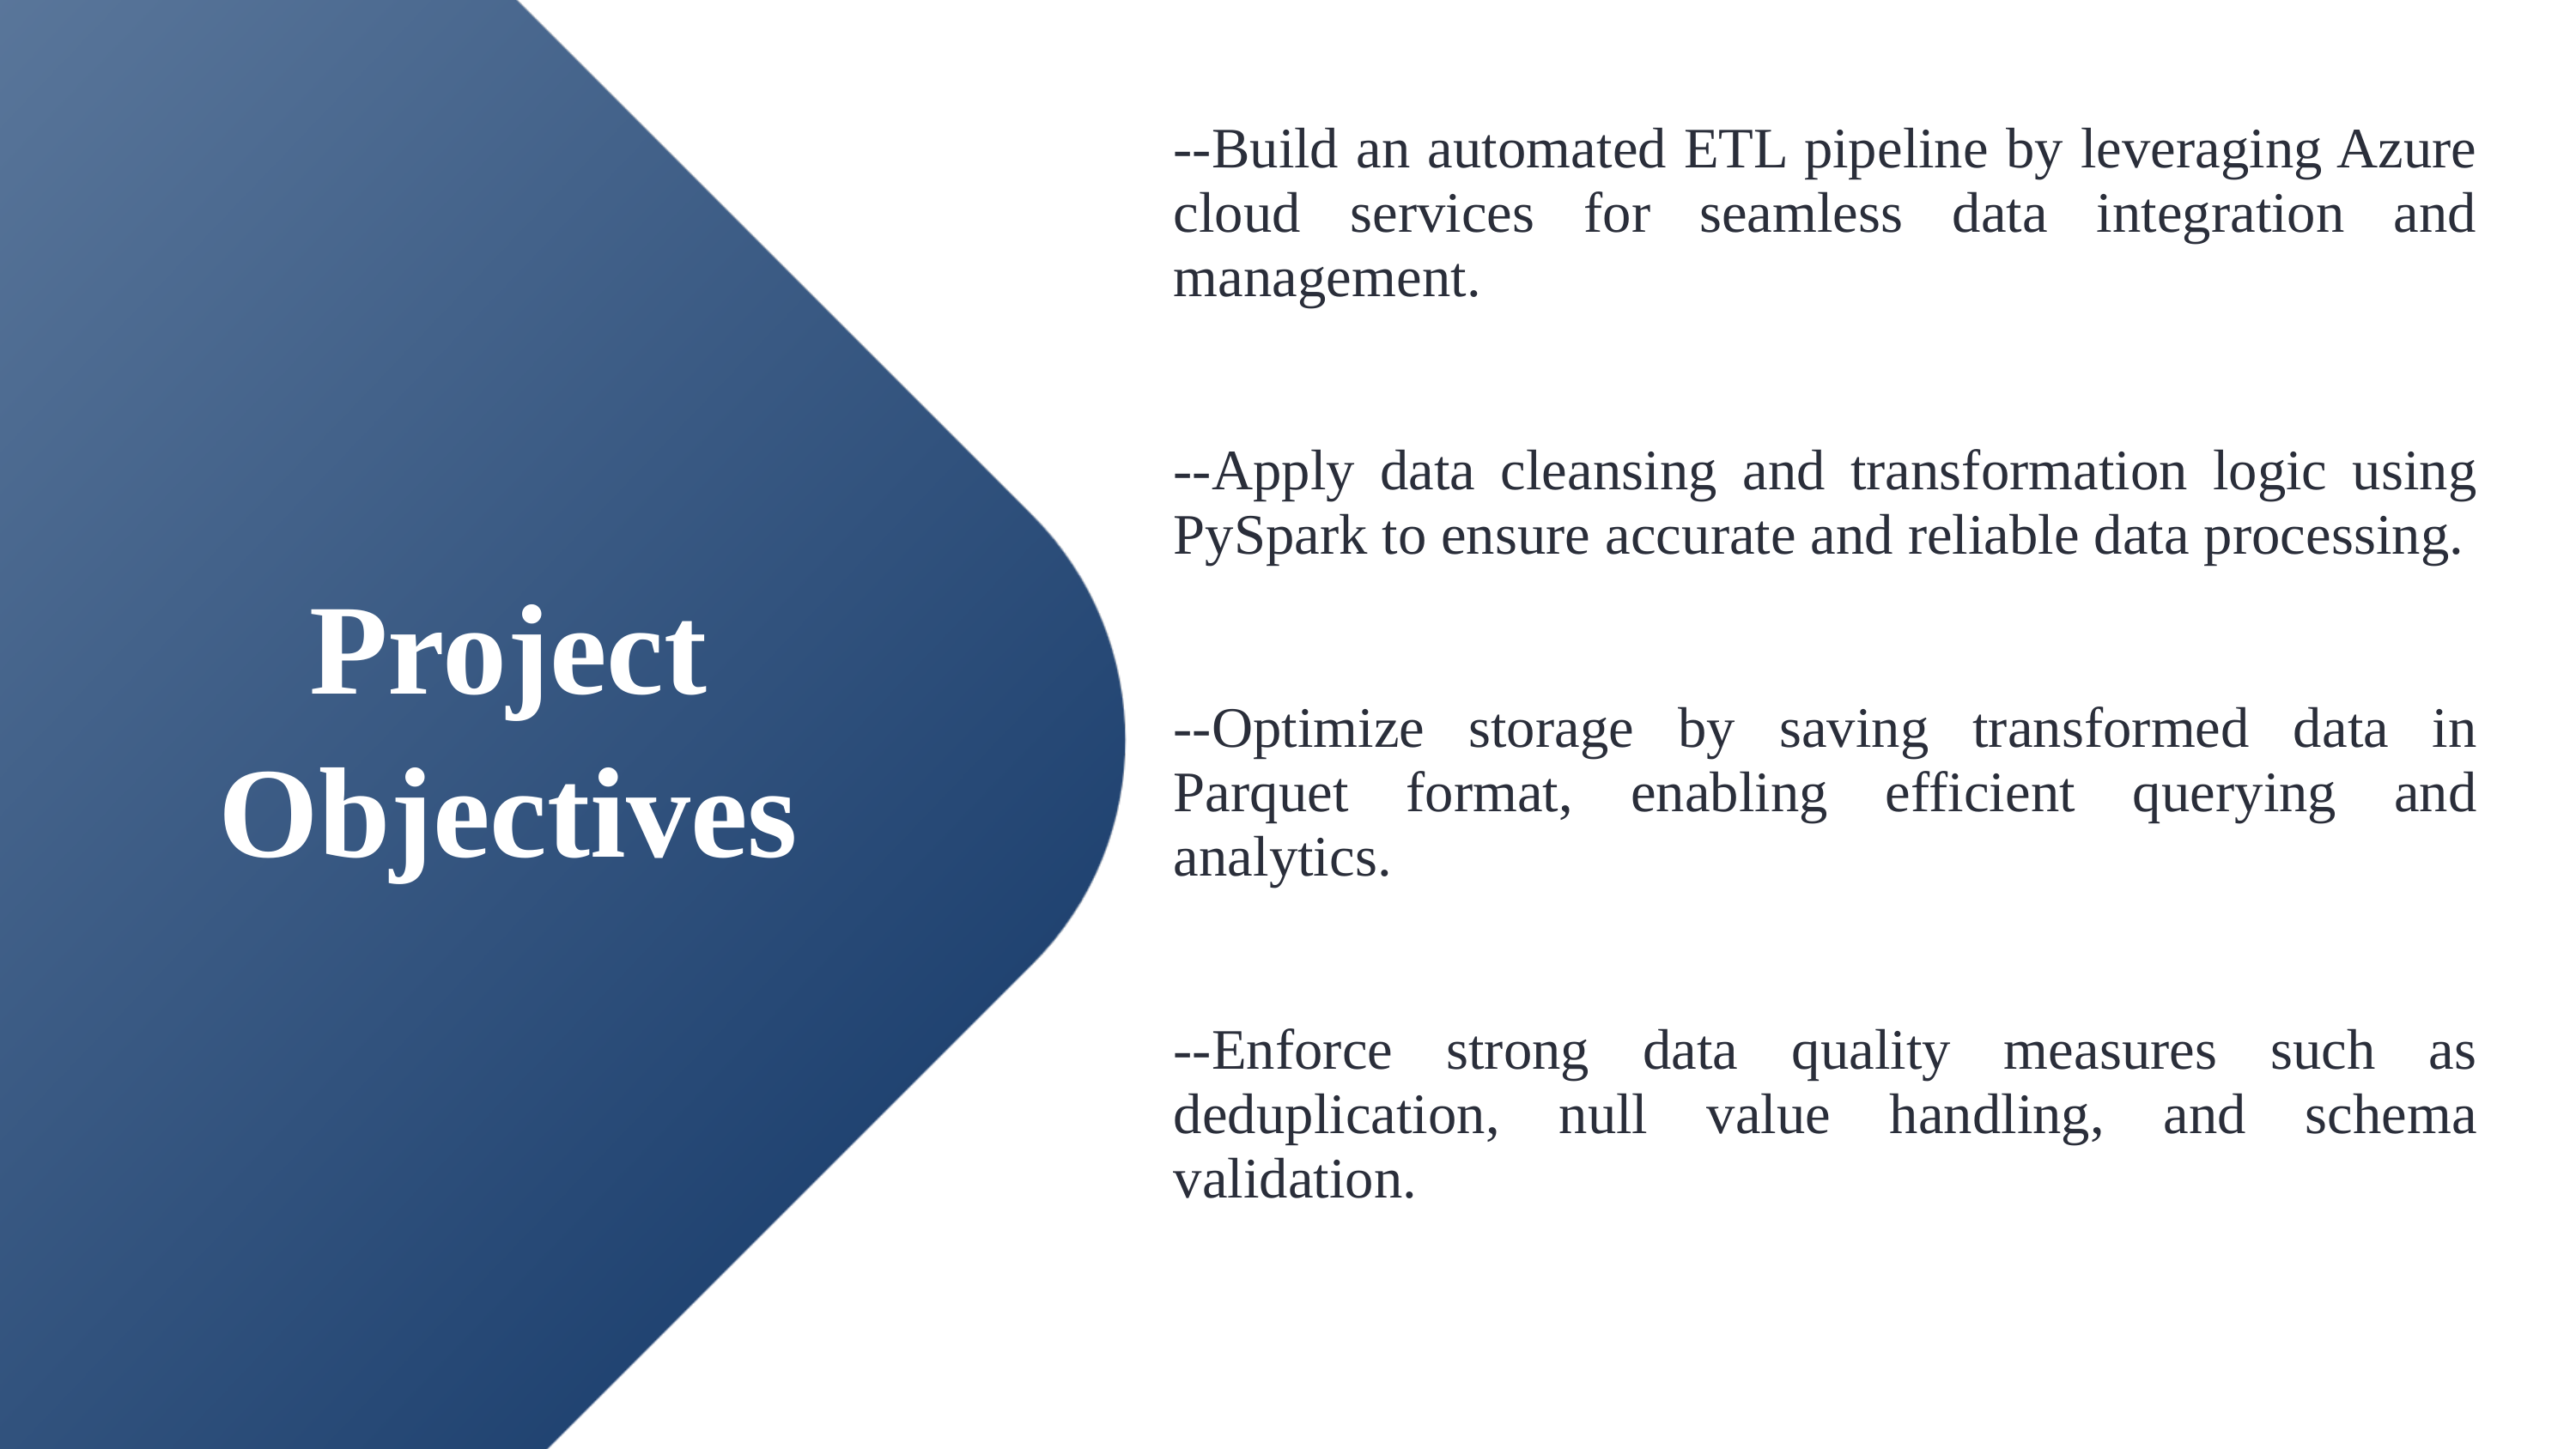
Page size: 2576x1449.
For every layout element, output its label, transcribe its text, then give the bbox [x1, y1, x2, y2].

text_box [0, 0, 1157, 1449]
text_box Project Objectives [66, 557, 951, 883]
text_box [1173, 114, 2480, 1418]
